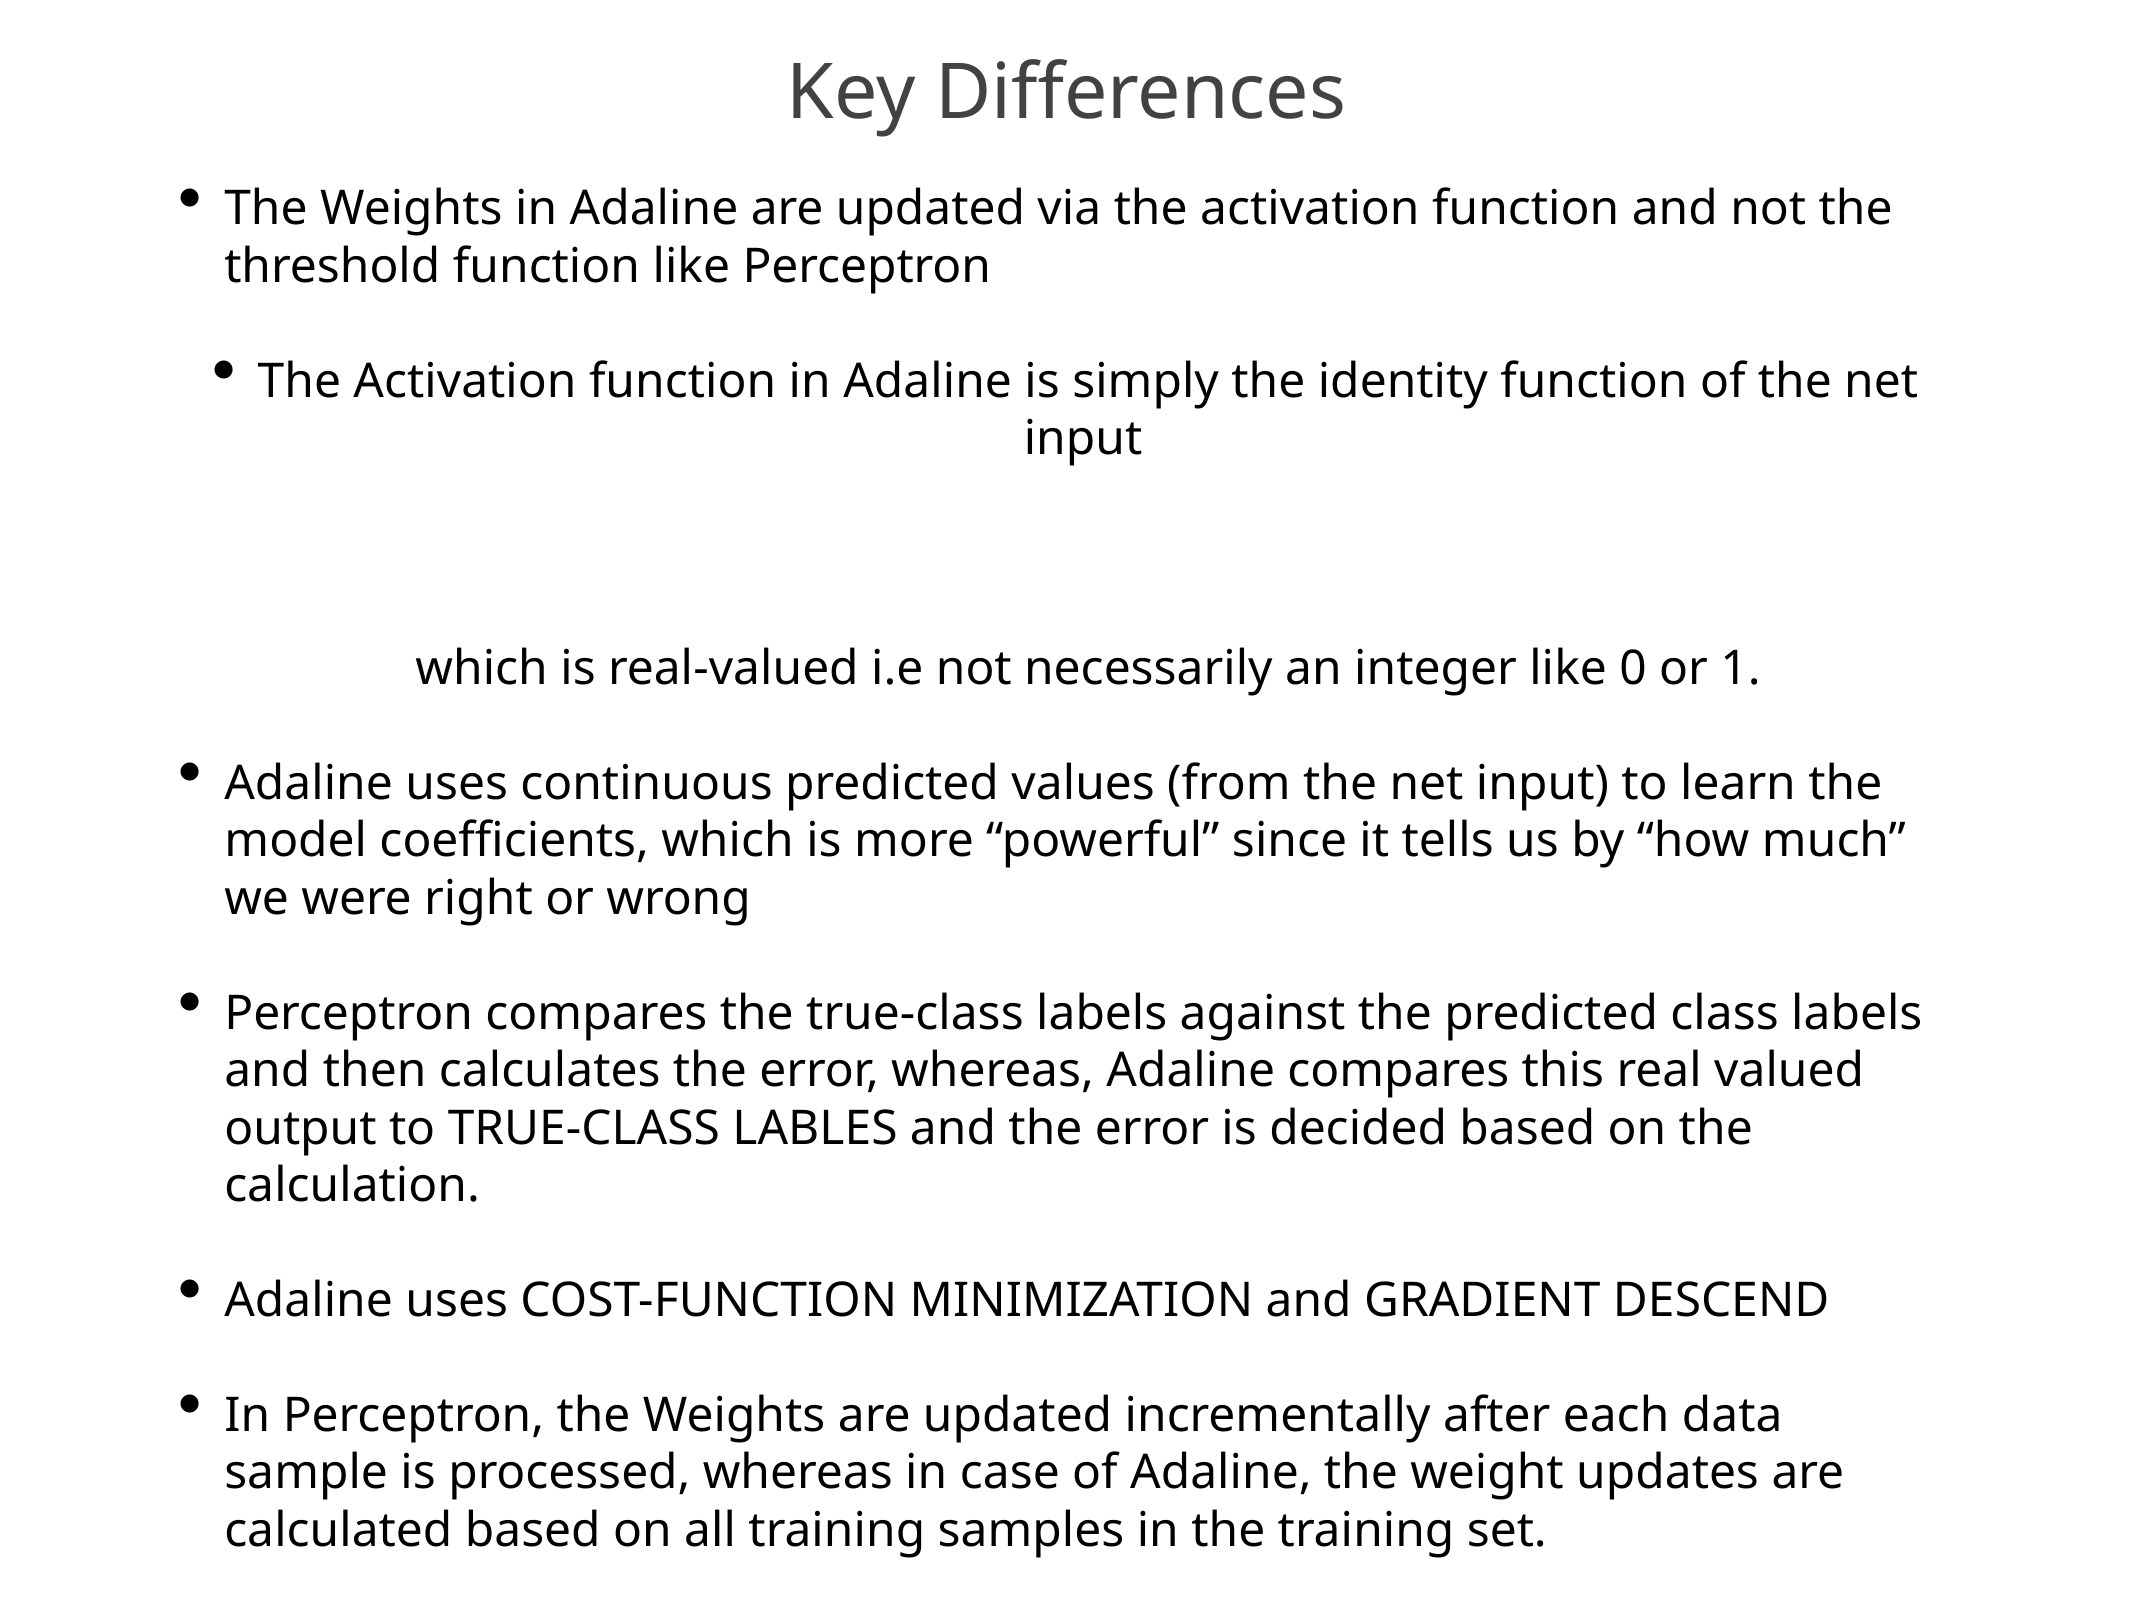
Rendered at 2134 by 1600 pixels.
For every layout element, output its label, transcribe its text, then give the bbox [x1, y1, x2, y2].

text_box Key Differences [653, 32, 1480, 142]
text_box The Weights in Adaline are updated via the activation function and not the threshold function like Perceptron The Activation function in Adaline is simply the identity function of the net input which is real-valued i.e not necessarily an integer like 0 or 1. Adaline uses continuous predicted values (from the net input) to learn the model coefficients, which is more “powerful” since it tells us by “how much” we were right or wrong Perceptron compares the true-class labels against the predicted class labels and then calculates the error, whereas, Adaline compares this real valued output to TRUE-CLASS LABLES and the error is decided based on the calculation. Adaline uses COST-FUNCTION MINIMIZATION and GRADIENT DESCEND In Perceptron, the Weights are updated incrementally after each data sample is processed, whereas in case of Adaline, the weight updates are calculated based on all training samples in the training set. [170, 168, 1963, 1565]
